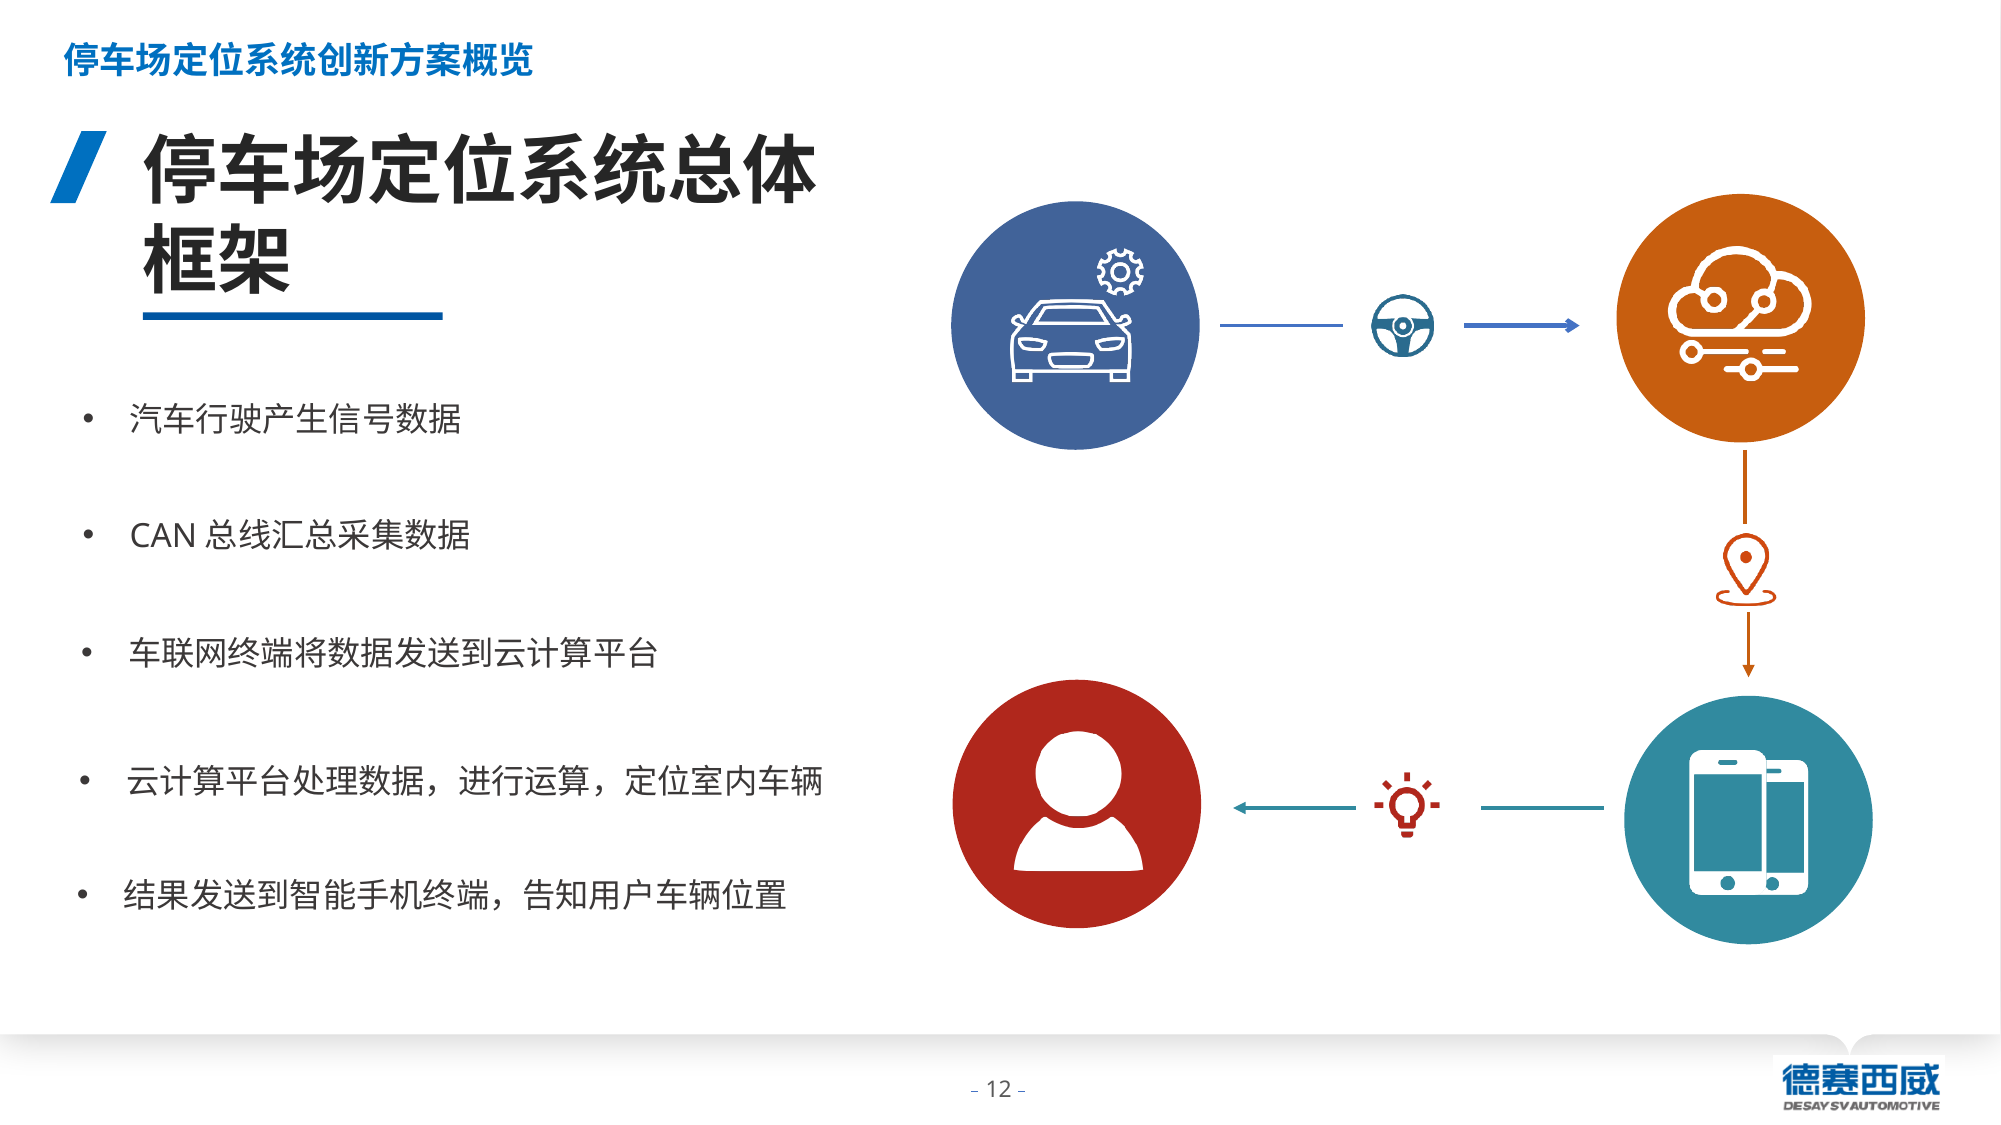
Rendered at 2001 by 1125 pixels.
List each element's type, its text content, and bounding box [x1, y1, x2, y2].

picture [1703, 533, 1788, 606]
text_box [50, 114, 840, 425]
picture [984, 706, 1182, 899]
text_box [951, 201, 1200, 450]
picture [1656, 229, 1862, 399]
text_box 结果发送到智能手机终端，告知用户车辆位置 [62, 864, 815, 922]
text_box [1182, 737, 1202, 871]
text_box [1000, 679, 1154, 706]
text_box CAN总线汇总采集数据 [67, 505, 790, 562]
picture [1773, 1055, 1945, 1121]
text_box 汽车行驶产生信号数据 [67, 425, 790, 446]
list 停车场定位系统创新方案概览 [48, 34, 759, 89]
picture [1371, 294, 1434, 357]
text_box 车联网终端将数据发送到云计算平台 [66, 622, 789, 680]
picture [1009, 248, 1144, 383]
text_box [996, 899, 1157, 929]
text_box [1616, 193, 1836, 443]
picture [1676, 750, 1821, 896]
picture [1371, 769, 1442, 840]
text_box [1862, 291, 1866, 346]
text_box 云计算平台处理数据，进行运算，定位室内车辆 [64, 750, 856, 808]
text_box [1624, 695, 1873, 945]
text_box [952, 721, 984, 887]
